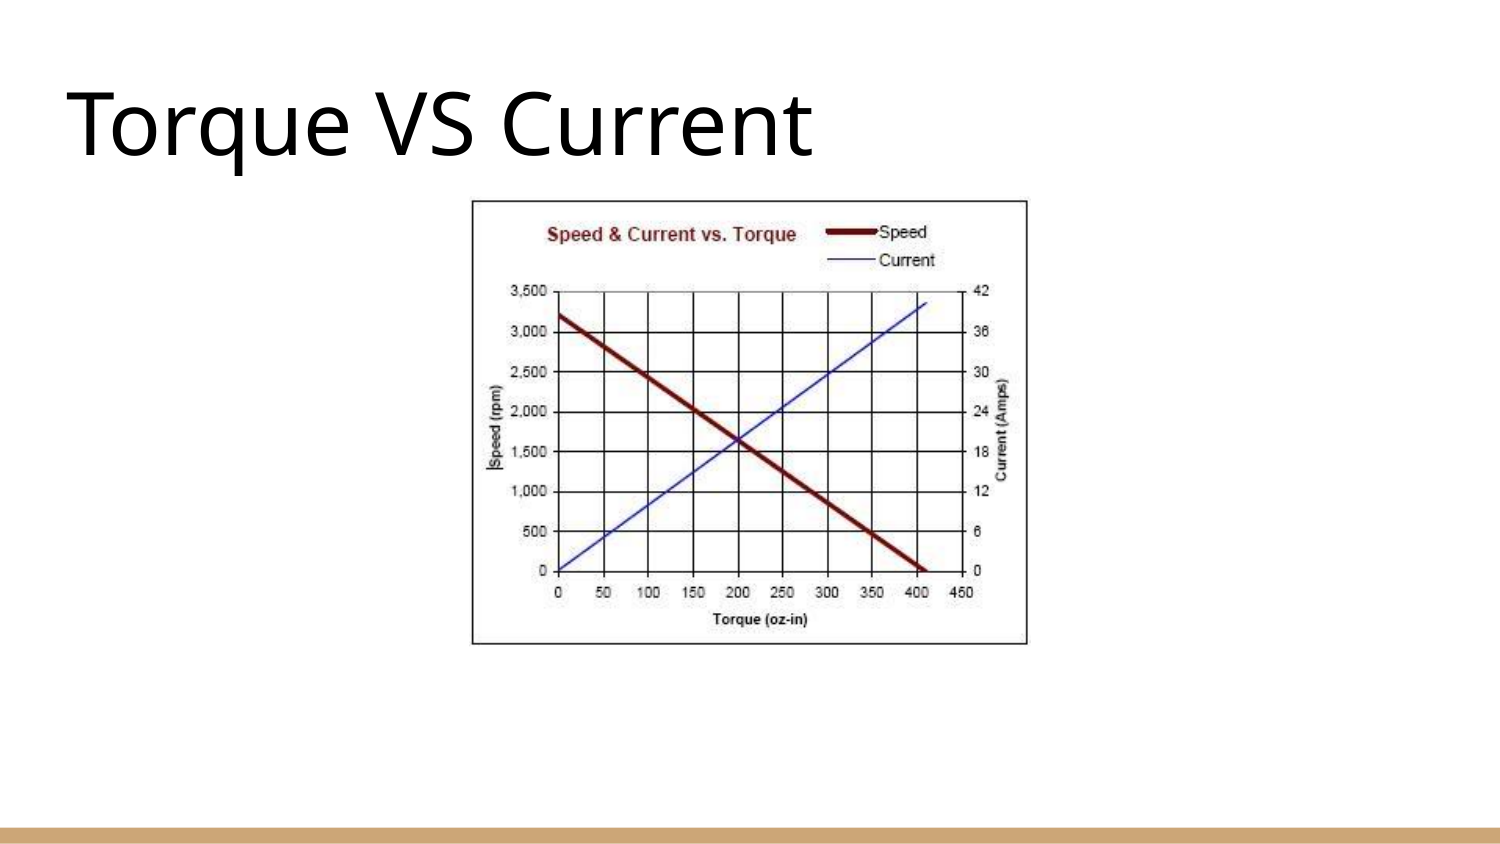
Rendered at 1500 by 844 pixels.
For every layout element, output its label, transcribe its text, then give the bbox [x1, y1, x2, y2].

picture [469, 195, 1031, 648]
title Torque VS Current [51, 51, 1449, 189]
